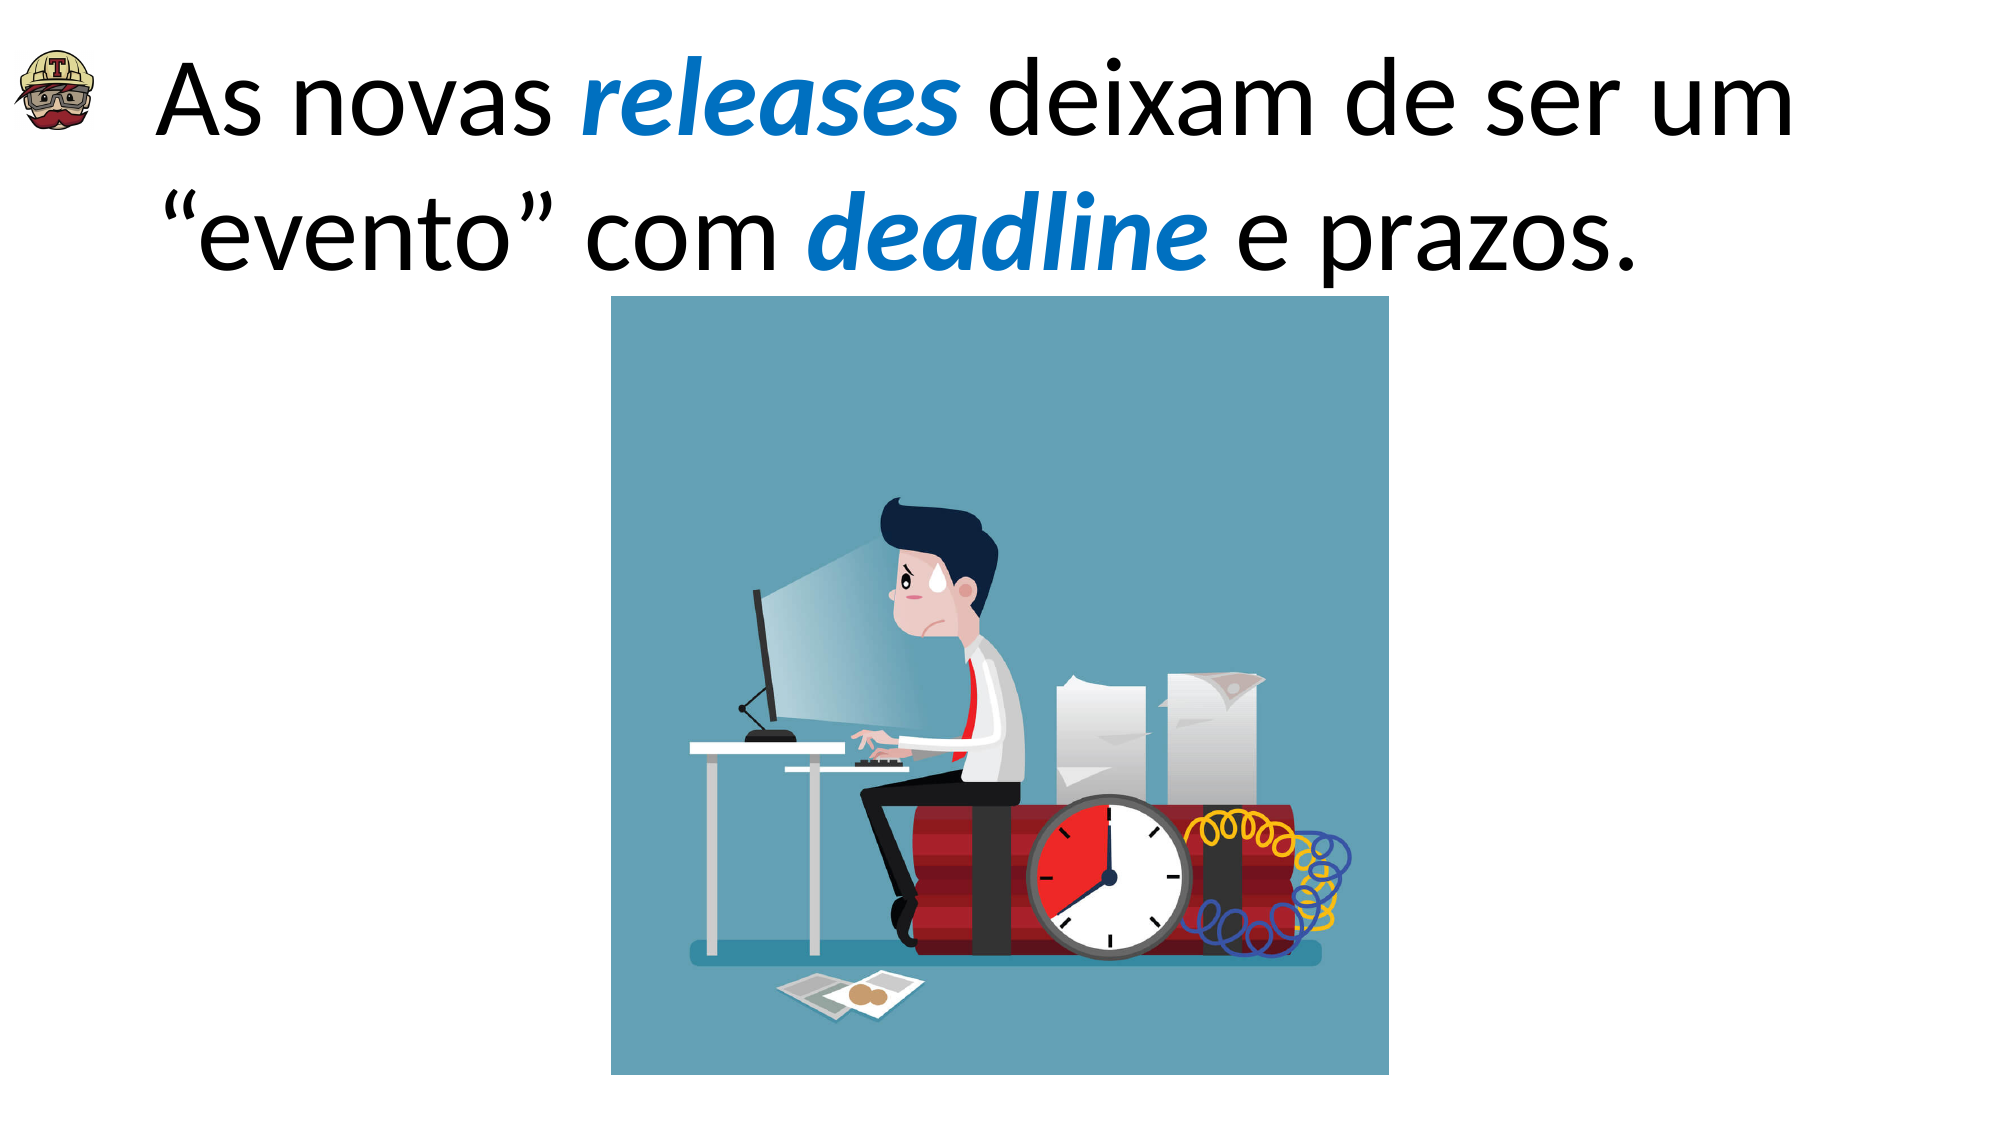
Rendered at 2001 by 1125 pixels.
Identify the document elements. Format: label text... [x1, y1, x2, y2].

picture [611, 296, 1389, 1075]
picture [14, 50, 94, 130]
text_box As novas releases deixam de ser um “evento” com deadline e prazos. [0, 15, 2000, 435]
